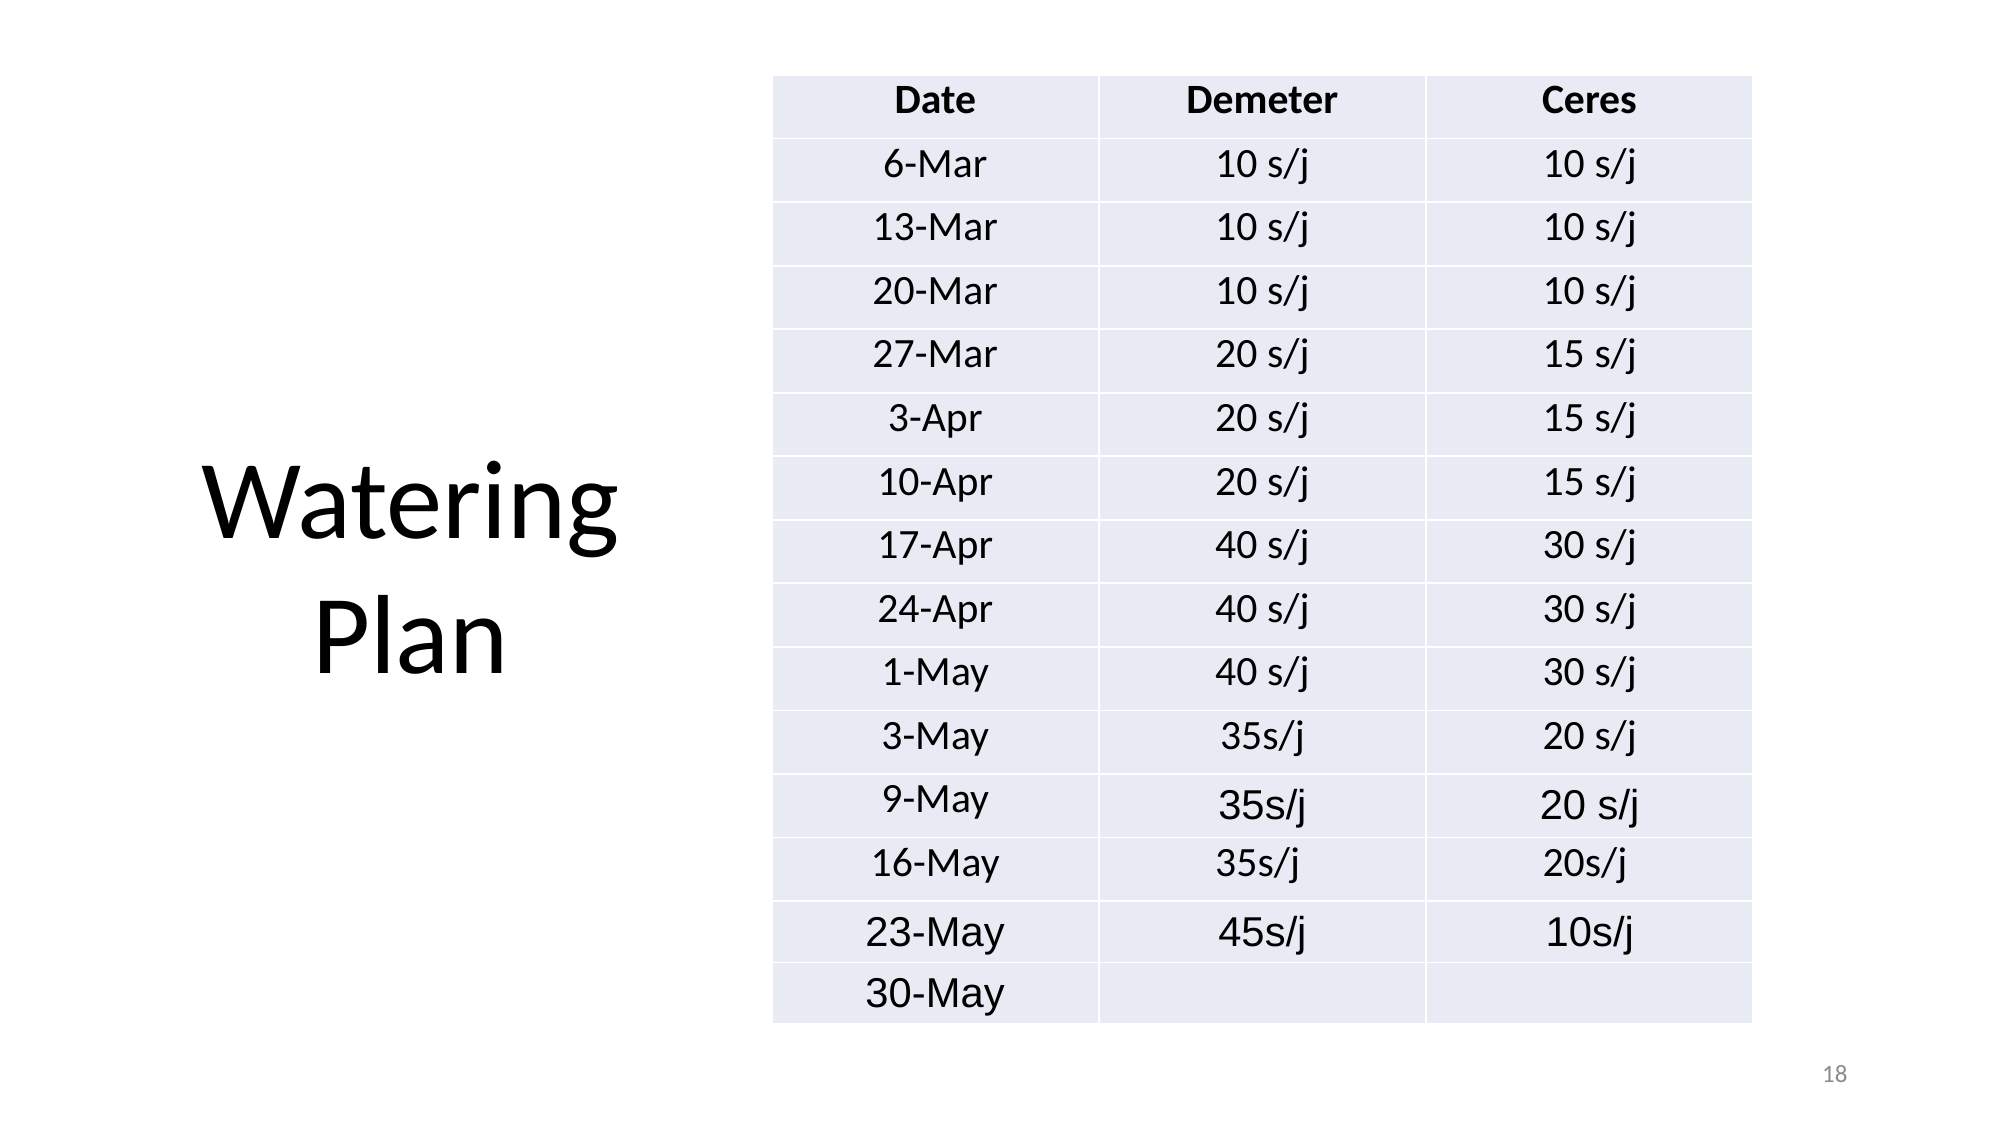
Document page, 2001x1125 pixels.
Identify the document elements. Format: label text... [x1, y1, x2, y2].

table_cell 30-May [773, 963, 1098, 1023]
table_cell 35s/j [1100, 838, 1425, 900]
table_cell 30 s/j [1427, 521, 1752, 582]
table_cell 13-Mar [773, 203, 1098, 265]
table_cell 20 s/j [1100, 394, 1425, 455]
table_cell 30 s/j [1427, 648, 1752, 710]
table_cell 10 s/j [1100, 139, 1425, 201]
table_cell 10 s/j [1427, 203, 1752, 265]
table_cell 17-Apr [773, 521, 1098, 582]
table_cell 10 s/j [1100, 267, 1425, 328]
table_cell 30 s/j [1427, 584, 1752, 646]
table_cell 1-May [773, 648, 1098, 710]
table_cell 9-May [773, 775, 1098, 837]
table_cell 40 s/j [1100, 521, 1425, 582]
table_cell 6-Mar [773, 139, 1098, 201]
table_cell 10 s/j [1427, 139, 1752, 201]
table_cell [1427, 963, 1752, 1023]
table_cell 15 s/j [1427, 457, 1752, 519]
table_cell 40 s/j [1100, 648, 1425, 710]
table_cell 3-Apr [773, 394, 1098, 455]
table_cell 20 s/j [1100, 330, 1425, 392]
table_header Demeter [1100, 76, 1425, 138]
table_cell 3-May [773, 711, 1098, 773]
table_cell 24-Apr [773, 584, 1098, 646]
table_cell 35s/j [1100, 711, 1425, 773]
table_cell 10s/j [1427, 902, 1752, 962]
table_cell 20 s/j [1427, 775, 1752, 837]
table_cell 10-Apr [773, 457, 1098, 519]
table_cell 35s/j [1100, 775, 1425, 837]
table_cell 45s/j [1100, 902, 1425, 962]
table_header Date [773, 76, 1098, 138]
table_cell 27-Mar [773, 330, 1098, 392]
table_cell 15 s/j [1427, 394, 1752, 455]
text_box Watering Plan [135, 418, 685, 704]
table_cell 40 s/j [1100, 584, 1425, 646]
table_cell 20 s/j [1427, 711, 1752, 773]
text_box 1 [1412, 1042, 1863, 1103]
table_cell 20s/j [1427, 838, 1752, 900]
table_cell 20 s/j [1100, 457, 1425, 519]
table_cell 10 s/j [1427, 267, 1752, 328]
table_cell 15 s/j [1427, 330, 1752, 392]
table_cell 10 s/j [1100, 203, 1425, 265]
table_cell [1100, 963, 1425, 1023]
table_cell 16-May [773, 838, 1098, 900]
table_cell 20-Mar [773, 267, 1098, 328]
table_cell 23-May [773, 902, 1098, 962]
table_header Ceres [1427, 76, 1752, 138]
